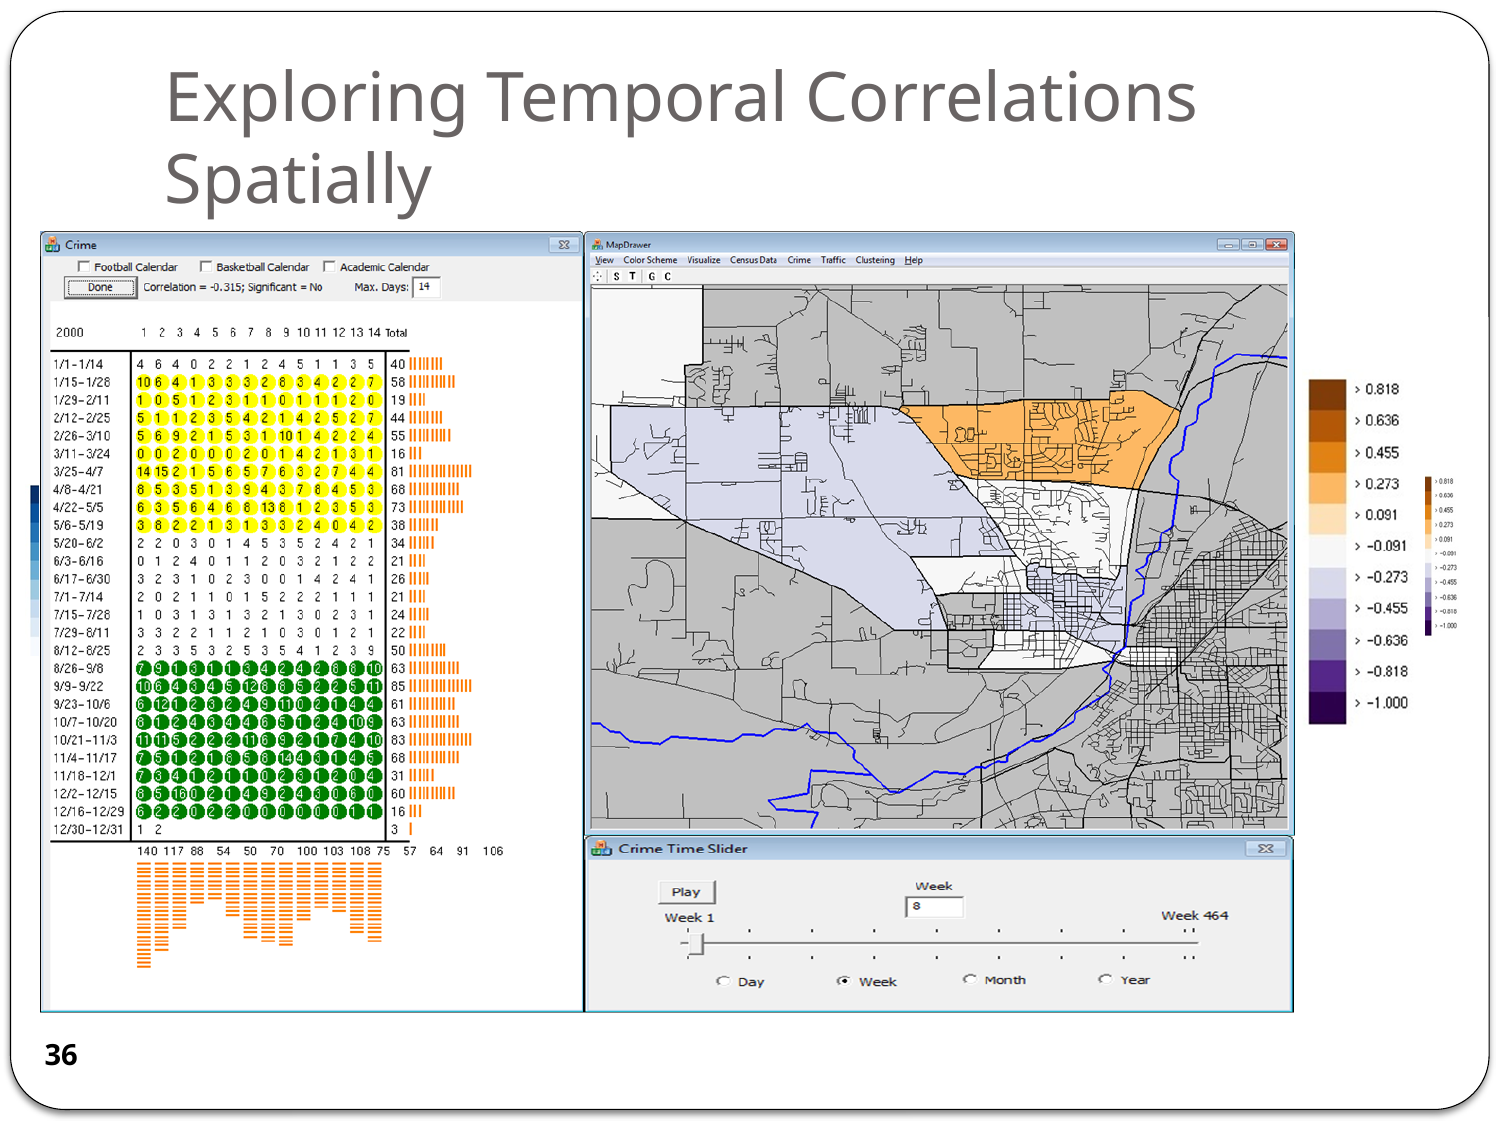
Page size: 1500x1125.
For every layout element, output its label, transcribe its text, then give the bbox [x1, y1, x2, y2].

picture [24, 229, 1461, 1013]
title Exploring Temporal Correlations Spatially [150, 45, 1425, 228]
slide_number 36 [23, 1021, 99, 1094]
